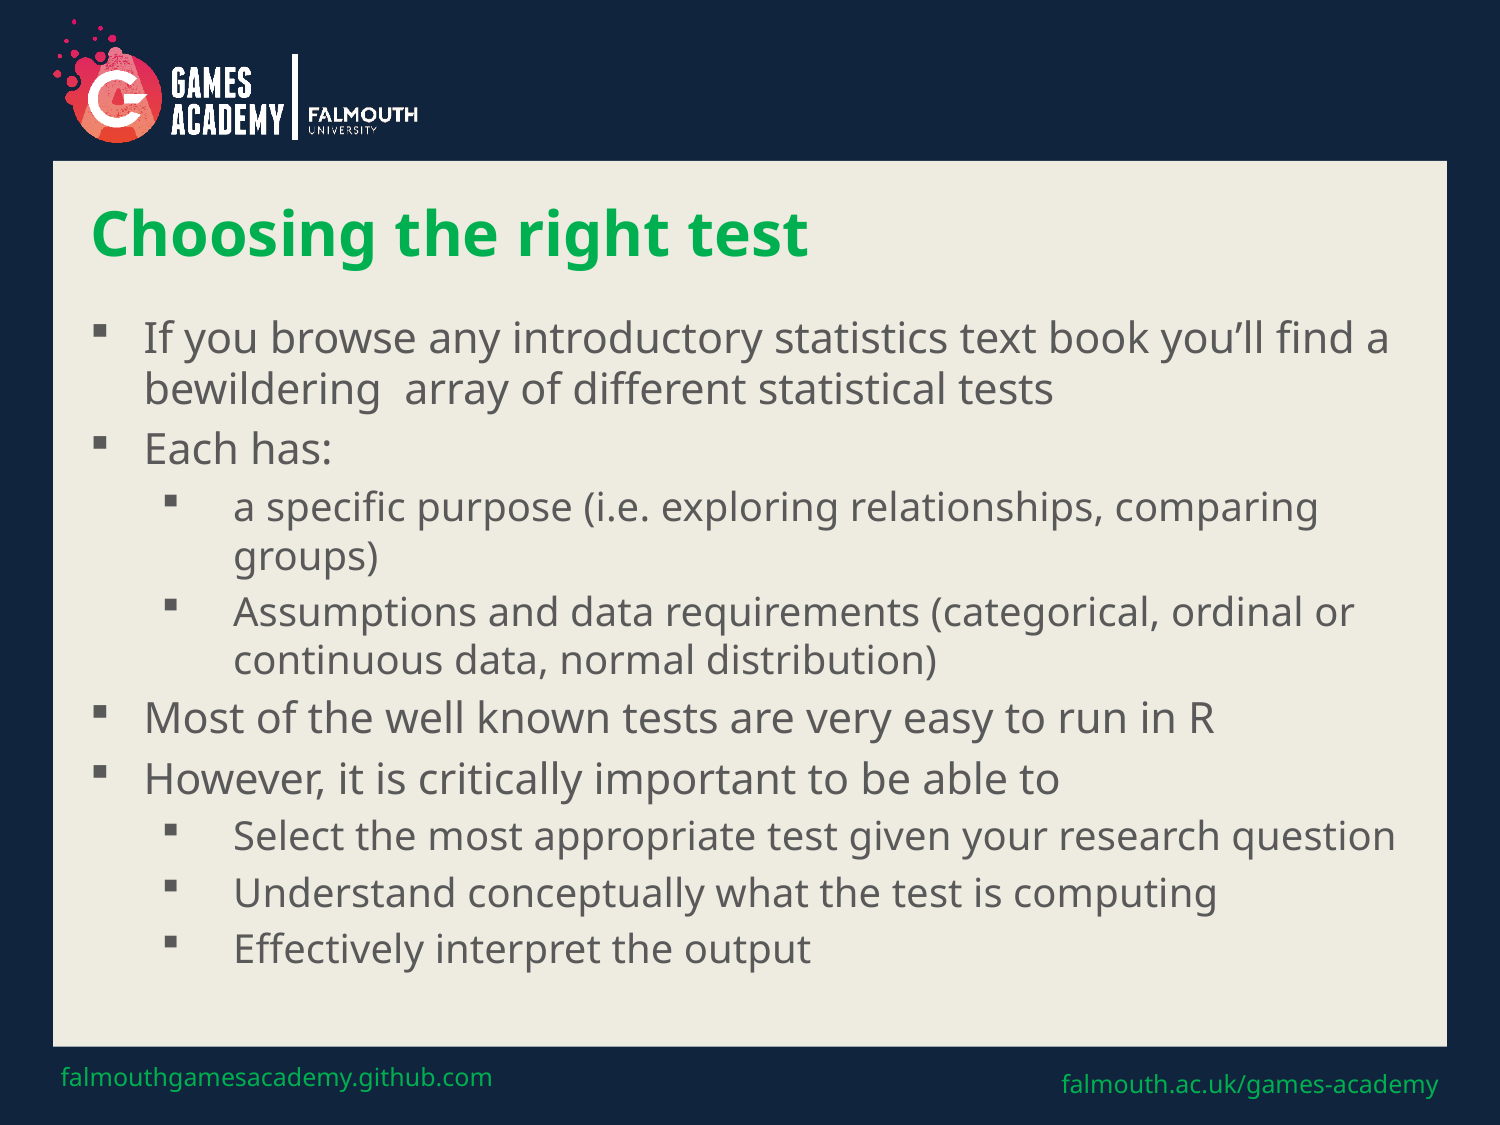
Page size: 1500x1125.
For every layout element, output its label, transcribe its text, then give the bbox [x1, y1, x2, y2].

picture [53, 19, 284, 143]
list If you browse any introductory statistics text book you’ll find a bewildering array of different statistical tests Each has: a specific purpose (i.e. exploring relationships, comparing groups) Assumptions and data requirements (categorical, ordinal or continuous data, normal distribution) Most of the well known tests are very easy to run in R However, it is critically important to be able to Select the most appropriate test given your research question Understand conceptually what the test is computing Effectively interpret the output [75, 302, 1425, 1024]
title Choosing the right test [75, 184, 1425, 279]
picture [304, 104, 420, 138]
